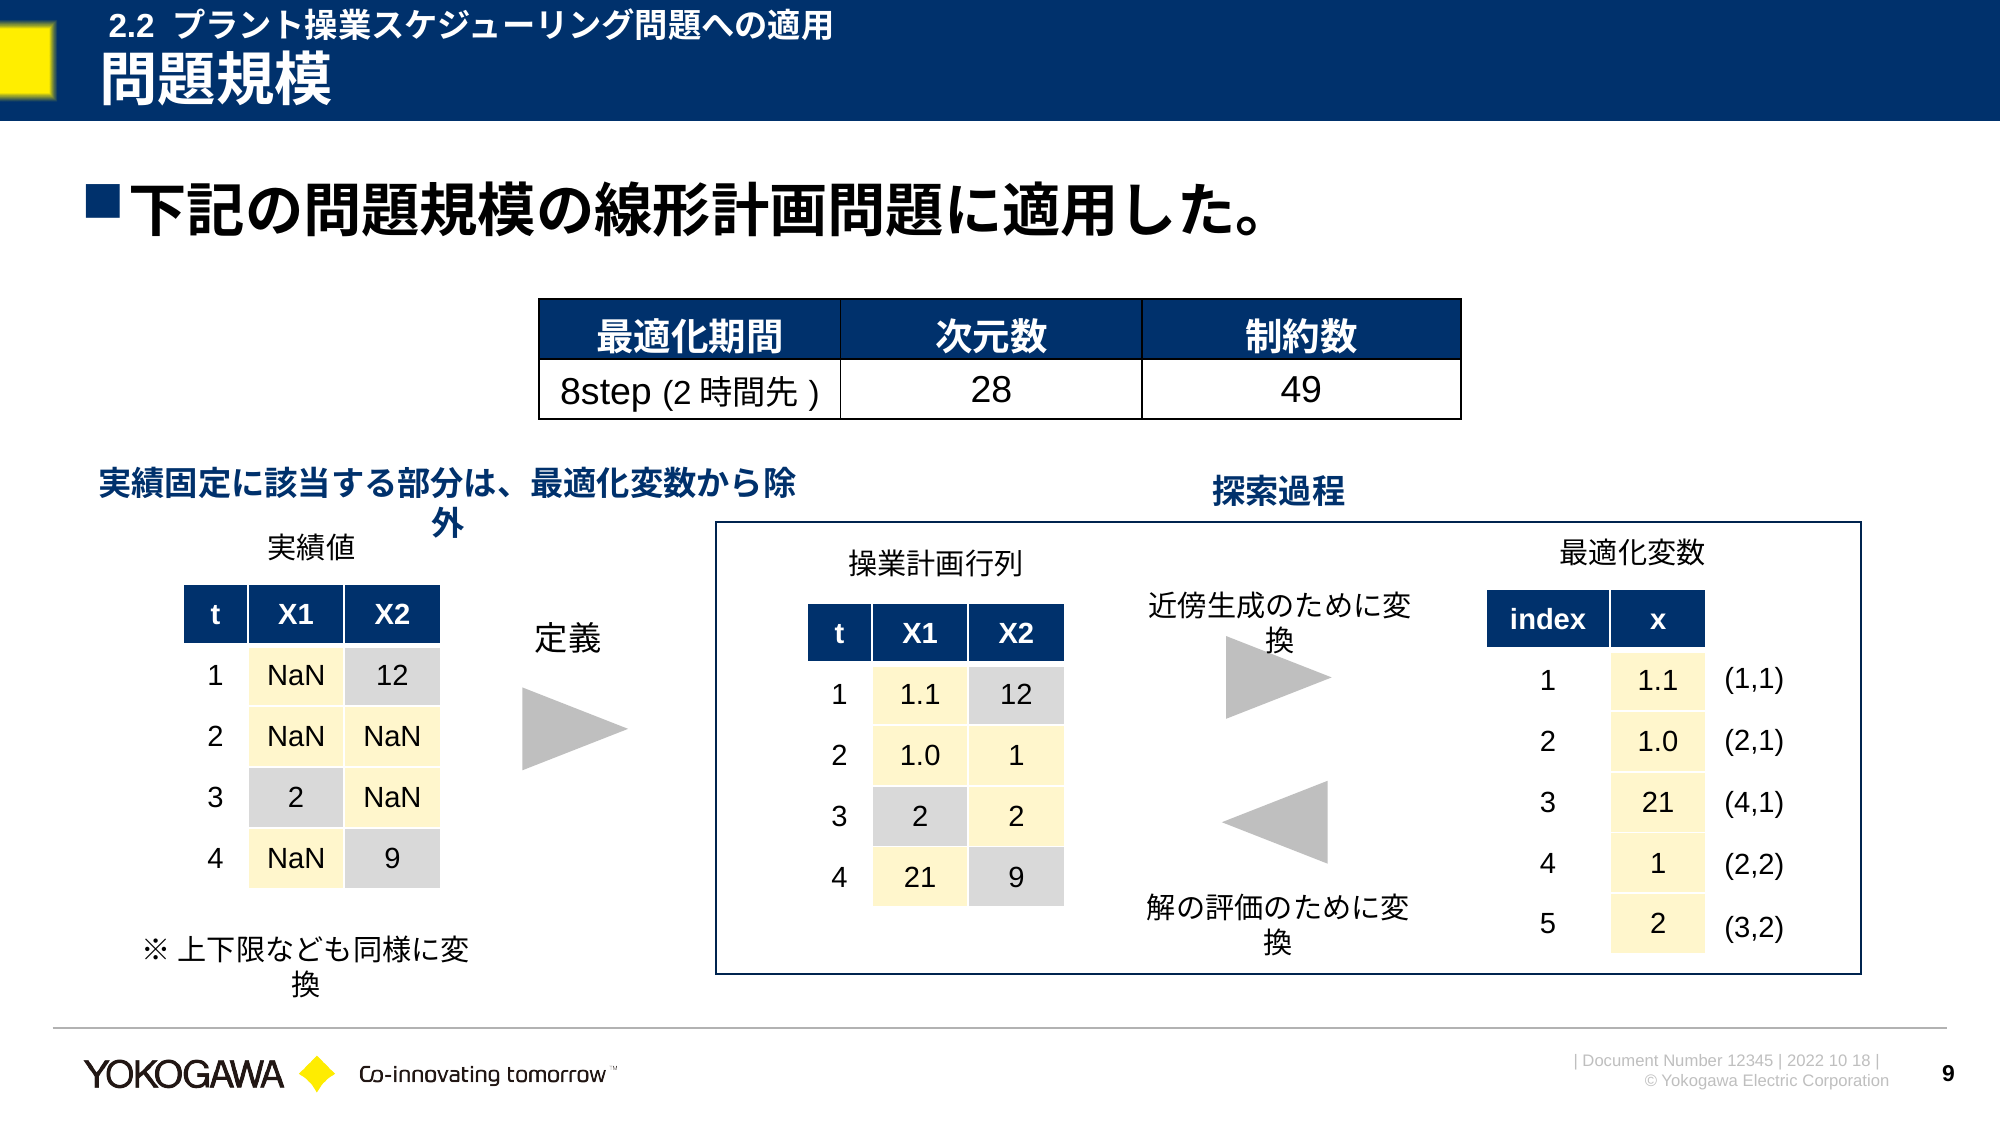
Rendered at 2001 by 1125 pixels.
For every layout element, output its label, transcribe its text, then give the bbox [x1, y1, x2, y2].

text_box 実績固定に該当する部分は、最適化変数から除外 [81, 454, 814, 550]
text_box 定義 [491, 609, 646, 665]
text_box 下記の問題規模の線形計画問題に適用した。 [66, 173, 1955, 278]
table_cell 12 [345, 648, 440, 705]
title 問題規模 [84, 39, 1955, 125]
table_header 次元数 [841, 300, 1141, 358]
text_box 2.2 プラント操業スケジューリング問題への適用 [93, 0, 1187, 52]
text_box 解の評価のために変換 [1125, 882, 1432, 967]
table_cell 2 [184, 707, 247, 766]
slide_number 9 [1904, 1042, 1970, 1103]
picture [83, 1055, 617, 1093]
table_cell 8step (2時間先) [540, 360, 840, 418]
table_header X2 [345, 585, 440, 643]
text_box [715, 521, 1862, 975]
table_cell 2 [249, 768, 343, 827]
table_cell 3 [184, 768, 247, 827]
table_header 最適化期間 [540, 300, 840, 358]
text_box ※上下限なども同様に変換 [117, 923, 495, 1009]
text_box 探索過程 [1185, 462, 1373, 518]
table_header X1 [249, 585, 343, 643]
table_cell NaN [249, 707, 343, 766]
table_cell NaN [249, 829, 343, 888]
picture [0, 6, 69, 115]
table_cell 9 [345, 829, 440, 888]
table_cell 4 [184, 829, 247, 888]
table_cell NaN [345, 707, 440, 766]
table_cell 28 [841, 360, 1141, 418]
table_cell NaN [249, 648, 343, 705]
table_header 制約数 [1143, 300, 1460, 358]
table_cell 49 [1143, 360, 1460, 418]
text_box [521, 685, 631, 772]
table_cell NaN [345, 768, 440, 827]
text_box 実績値 [234, 550, 389, 572]
table_cell 1 [184, 648, 247, 705]
text_box 近傍生成のために変換 [1129, 579, 1432, 665]
table_header t [184, 585, 247, 643]
